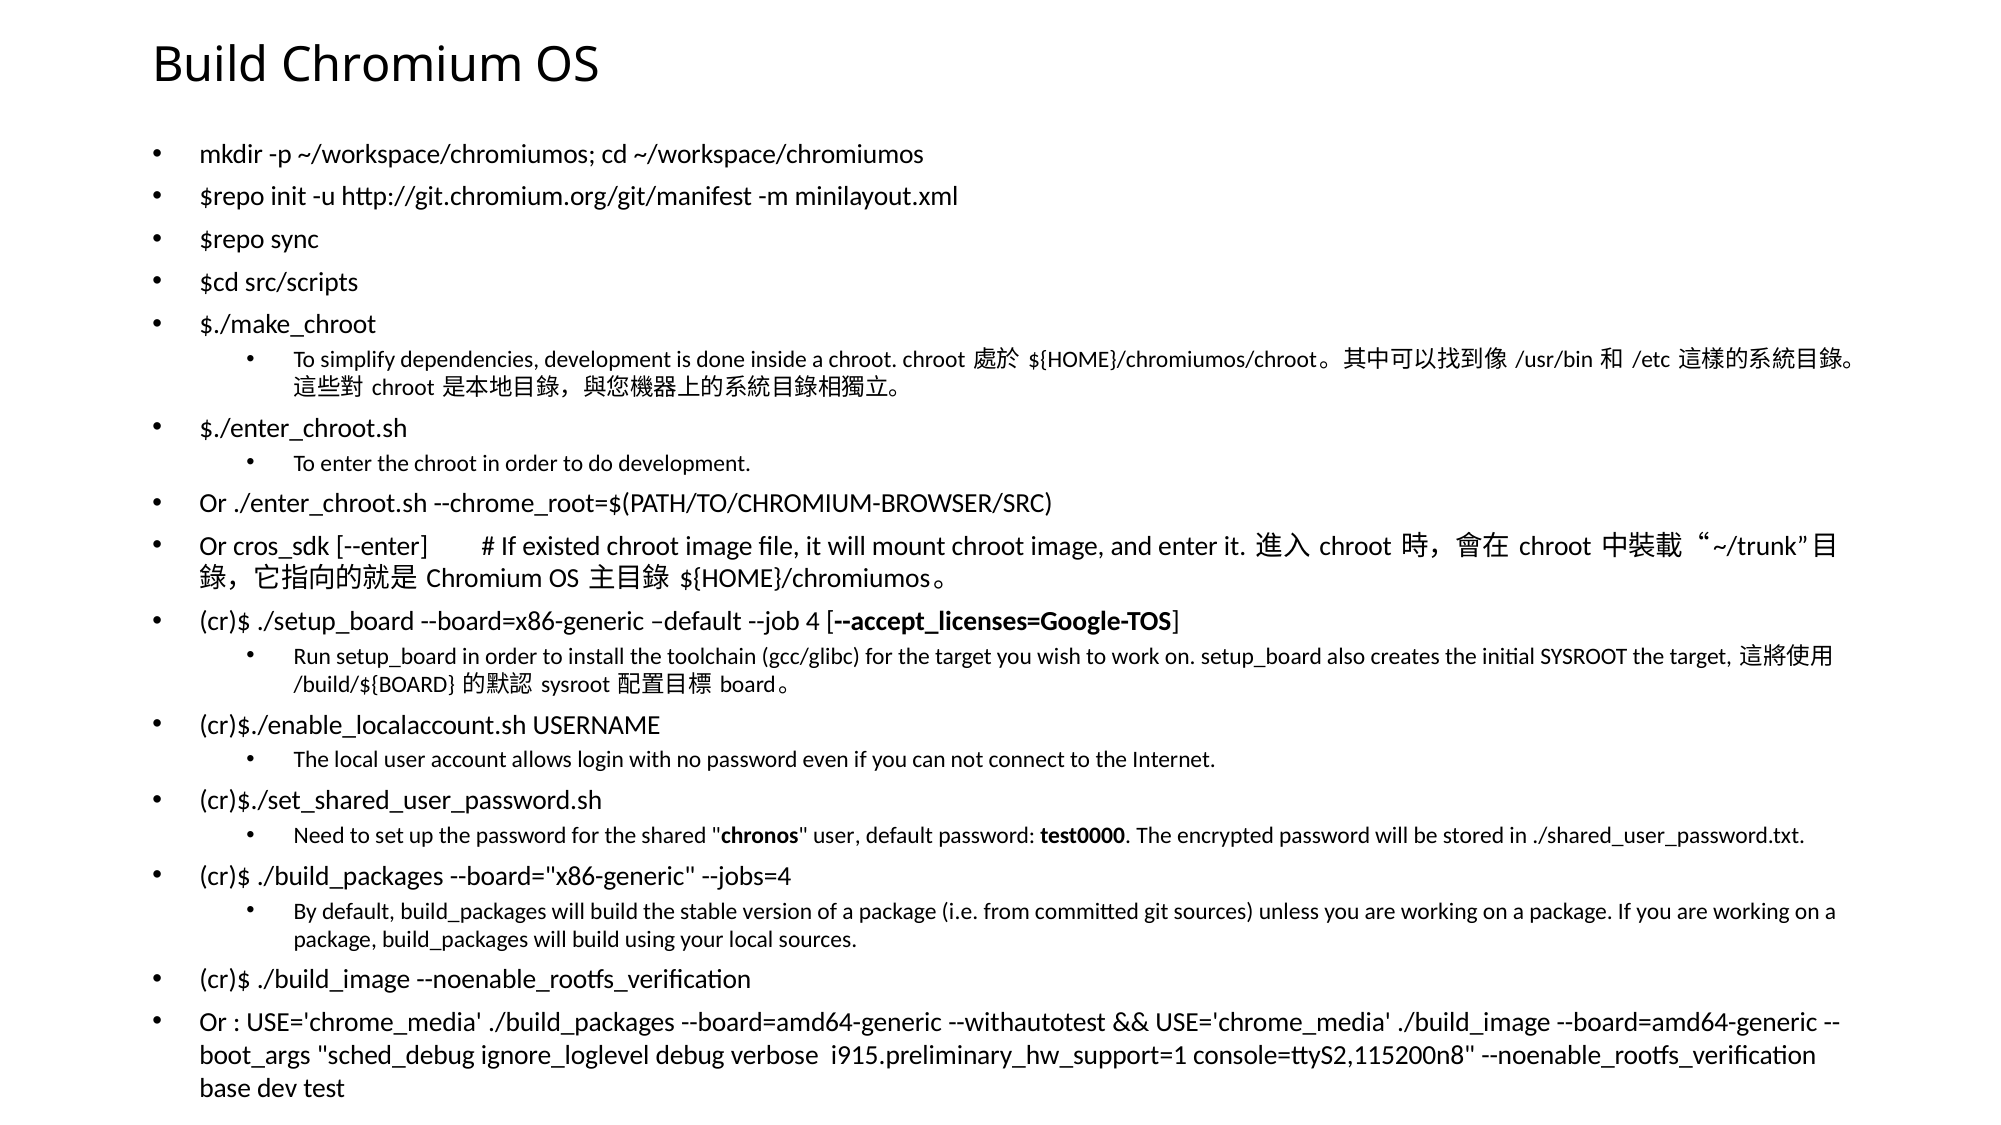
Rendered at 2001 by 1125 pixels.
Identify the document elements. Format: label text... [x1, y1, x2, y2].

list mkdir -p ~/workspace/chromiumos; cd ~/workspace/chromiumos $repo init -u http://git.chromium.org/git/manifest -m minilayout.xml $repo sync $cd src/scripts $./make_chroot To simplify dependencies, development is done inside a chroot. chroot 處於 ${HOME}/chromiumos/chroot。其中可以找到像 /usr/bin 和 /etc 這樣的系統目錄。這些對 chroot 是本地目錄，與您機器上的系統目錄相獨立。 $./enter_chroot.sh To enter the chroot in order to do development. Or ./enter_chroot.sh --chrome_root=$(PATH/TO/CHROMIUM-BROWSER/SRC) Or cros_sdk [--enter] # If existed chroot image file, it will mount chroot image, and enter it. 進入 chroot 時，會在 chroot 中裝載“~/trunk”目錄，它指向的就是 Chromium OS 主目錄 ${HOME}/chromiumos。 (cr)$ ./setup_board --board=x86-generic –default --job 4 [--accept_licenses=Google-TOS] Run setup_board in order to install the toolchain (gcc/glibc) for the target you wish to work on. setup_board also creates the initial SYSROOT the target, 這將使用 /build/${BOARD} 的默認 sysroot 配置目標 board。 (cr)$./enable_localaccount.sh USERNAME The local user account allows login with no password even if you can not connect to the Internet. (cr)$./set_shared_user_password.sh Need to set up the password for the shared "chronos" user, default password: test0000. The encrypted password will be stored in ./shared_user_password.txt. (cr)$ ./build_packages --board="x86-generic" --jobs=4 By default, build_packages will build the stable version of a package (i.e. from committed git sources) unless you are working on a package. If you are working on a package, build_packages will build using your local sources. (cr)$ ./build_image --noenable_rootfs_verification Or : USE='chrome_media' ./build_packages --board=amd64-generic --withautotest && USE='chrome_media' ./build_image --board=amd64-generic --boot_args "sched_debug ignore_loglevel debug verbose i915.preliminary_hw_support=1 console=ttyS2,115200n8" --noenable_rootfs_verification base dev test [137, 128, 1863, 1111]
title Build Chromium OS [137, 31, 1863, 100]
